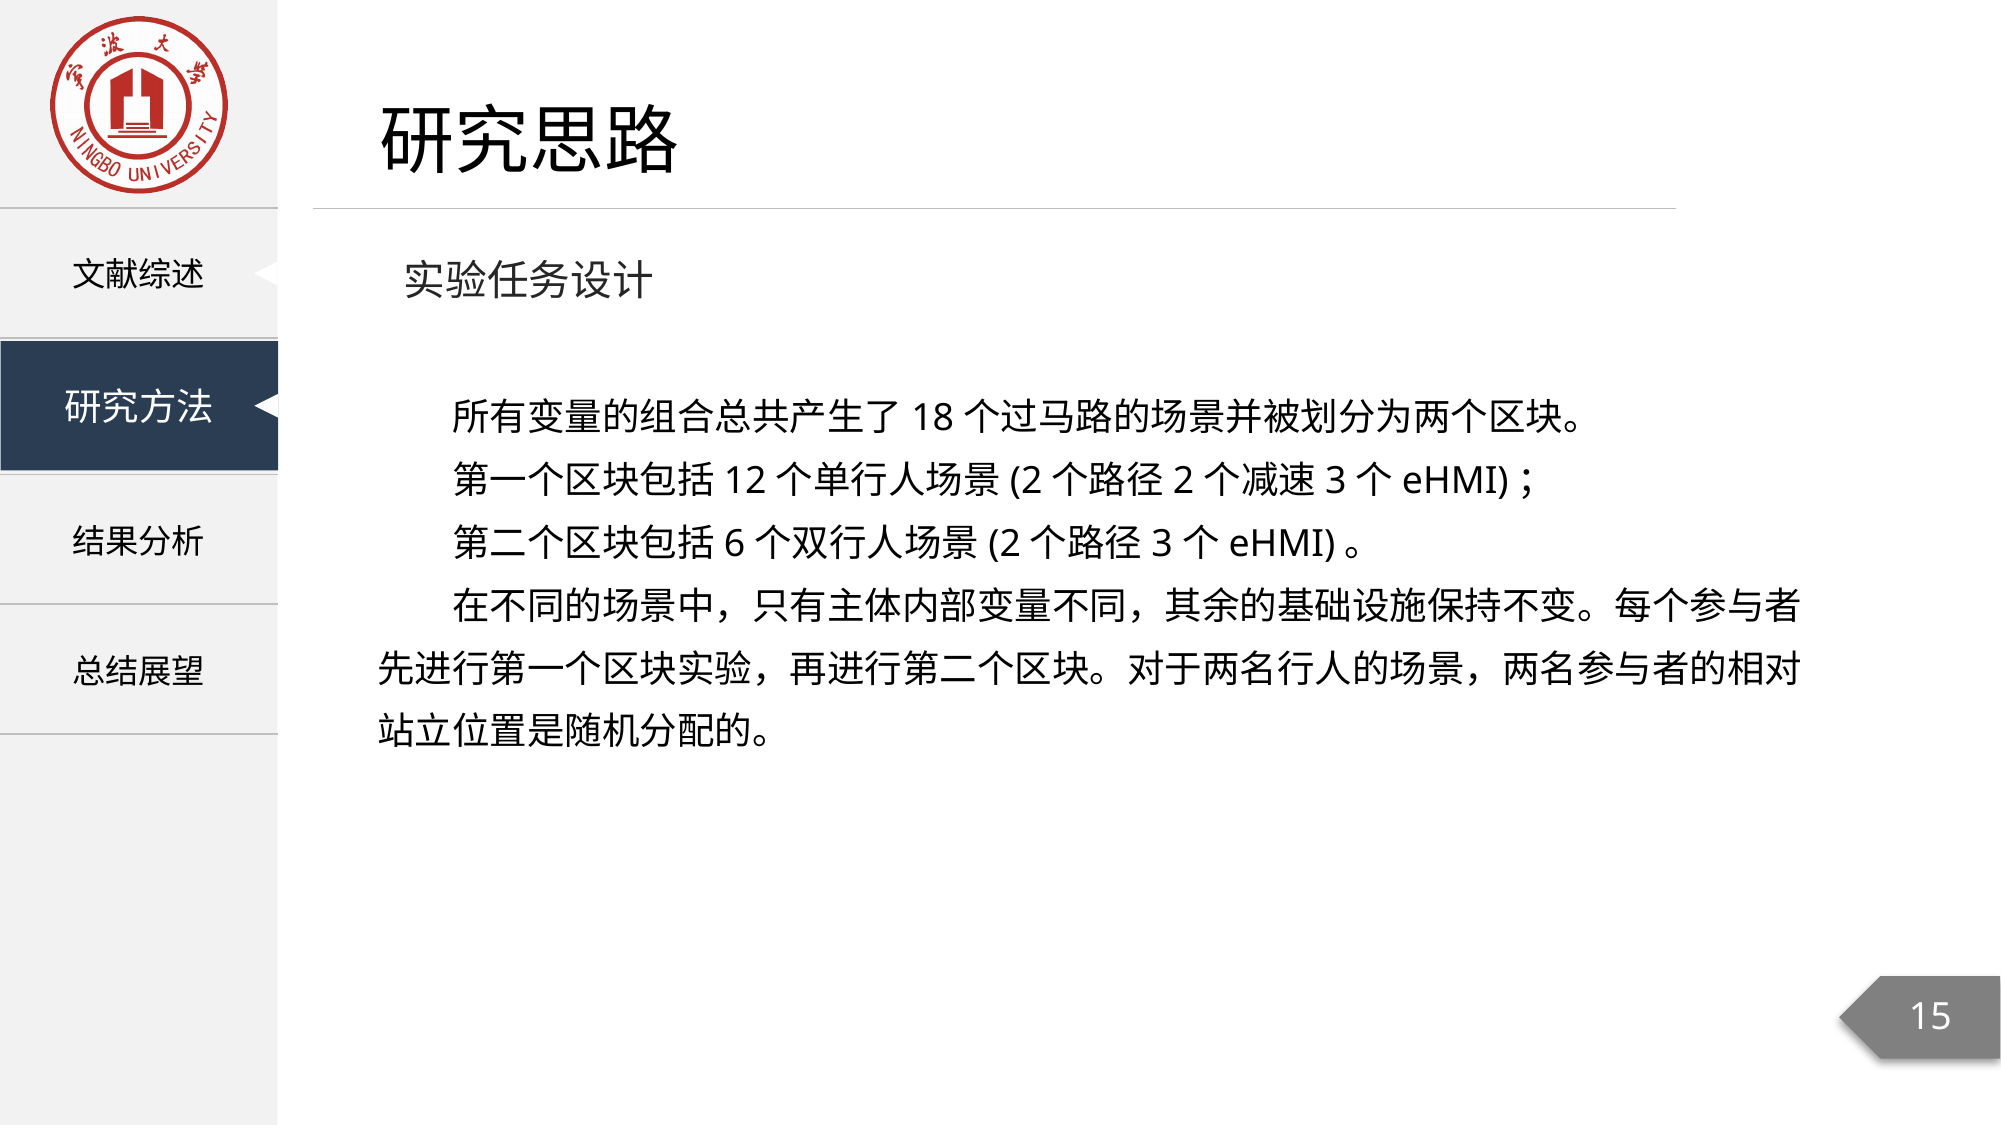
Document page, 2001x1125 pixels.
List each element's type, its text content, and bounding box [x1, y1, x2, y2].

text_box 研究思路 [364, 85, 695, 190]
picture [50, 16, 228, 194]
text_box 实验任务设计 [389, 221, 670, 312]
